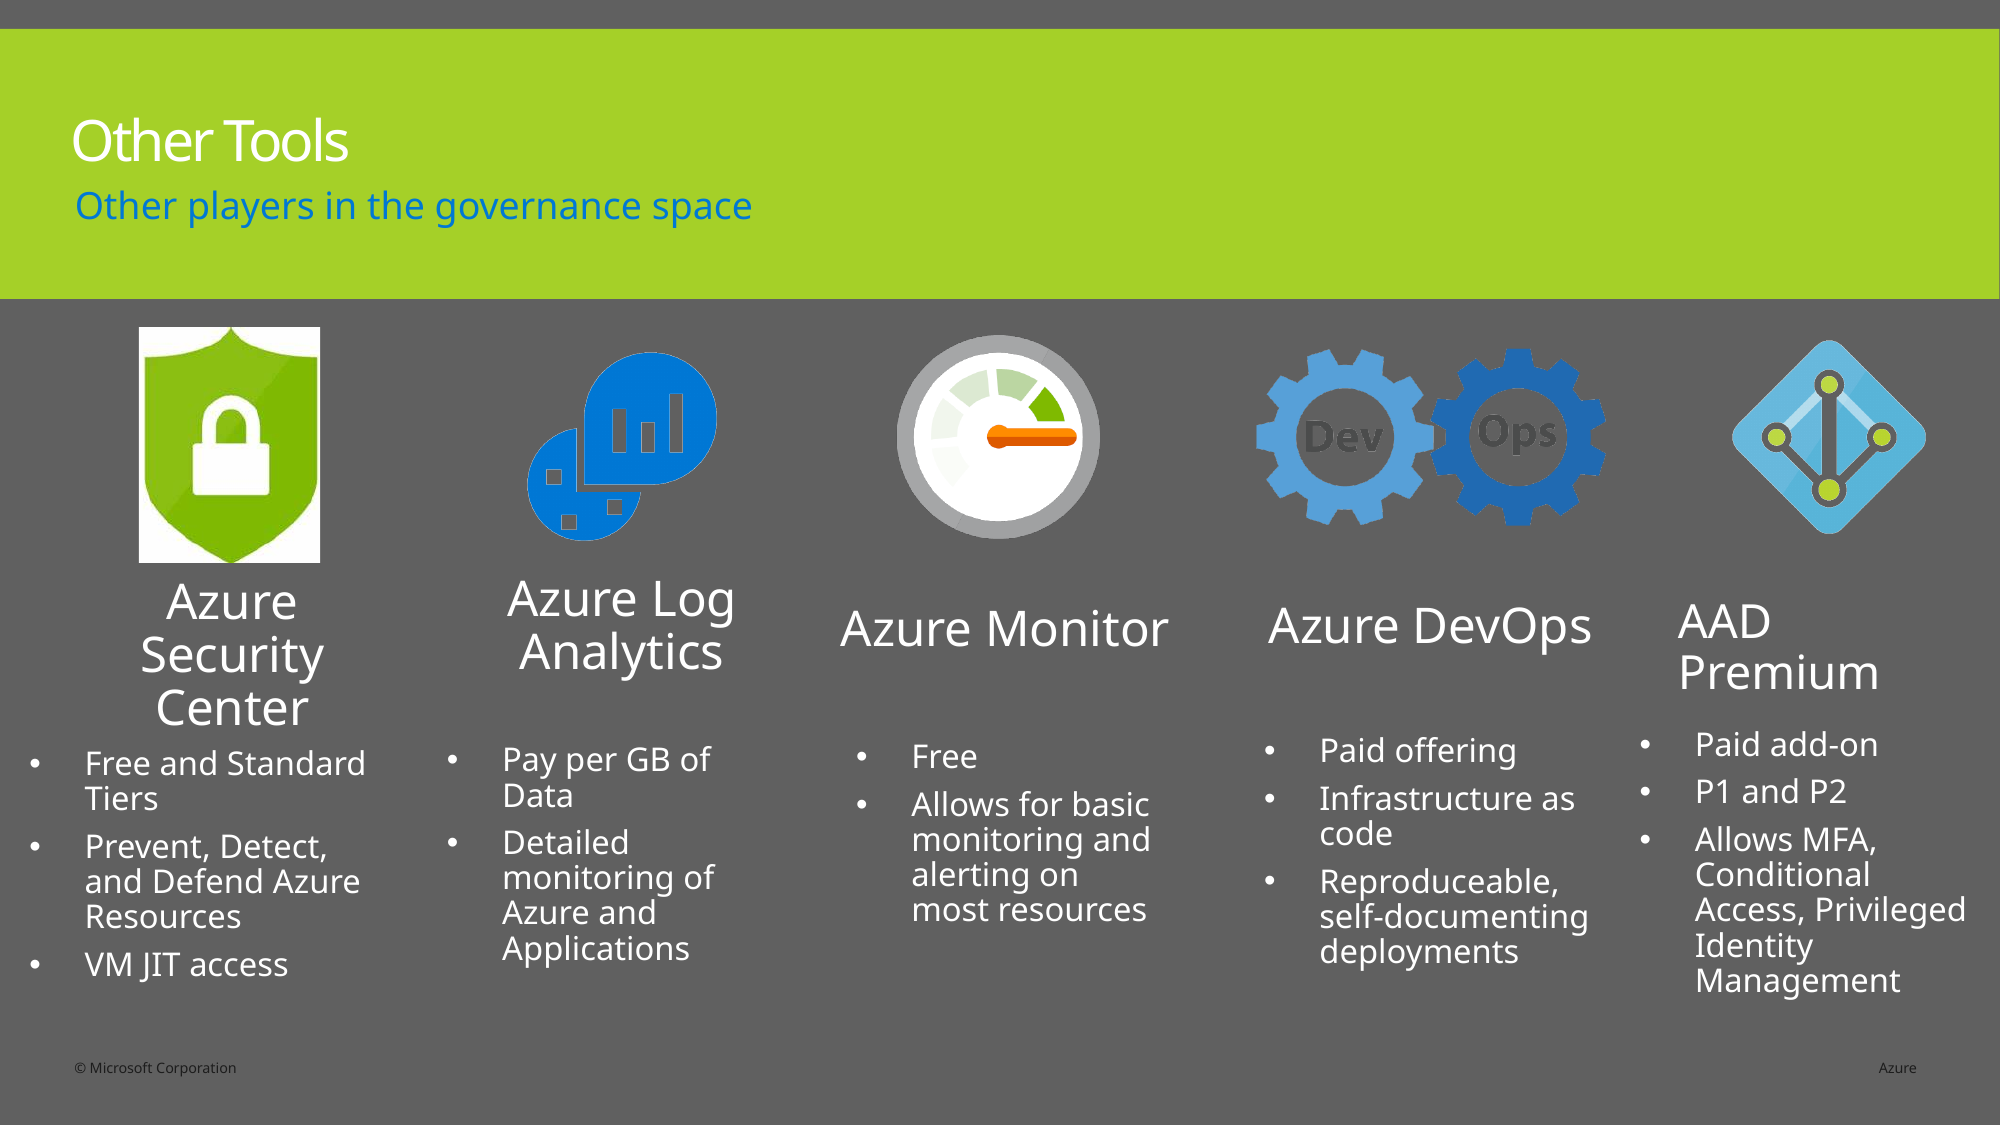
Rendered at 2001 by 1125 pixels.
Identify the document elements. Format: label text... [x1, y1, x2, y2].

picture [1732, 339, 1927, 534]
text_box Free and Standard Tiers Prevent, Detect, and Defend Azure Resources VM JIT access [0, 723, 418, 1007]
text_box Azure DevOps [1239, 577, 1639, 678]
text_box Other Tools [70, 106, 1926, 174]
text_box Other players in the governance space [74, 172, 1442, 244]
picture [1256, 348, 1606, 527]
text_box Azure Log Analytics [447, 551, 797, 704]
picture [138, 327, 321, 563]
picture [800, 333, 1195, 541]
text_box Azure Security Center [43, 553, 421, 723]
text_box Azure Monitor [805, 580, 1206, 681]
text_box AAD Premium [1648, 574, 2000, 704]
footer © Microsoft Corporation Azure [59, 1058, 1960, 1078]
picture [527, 351, 717, 541]
text_box Pay per GB of Data Detailed monitoring of Azure and Applications [417, 720, 806, 991]
text_box Free Allows for basic monitoring and alerting on most resources [826, 716, 1189, 953]
text_box Paid add-on P1 and P2 Allows MFA, Conditional Access, Privileged Identity Management [1610, 704, 2000, 1023]
text_box Paid offering Infrastructure as code Reproduceable, self-documenting deployments [1234, 711, 1610, 995]
